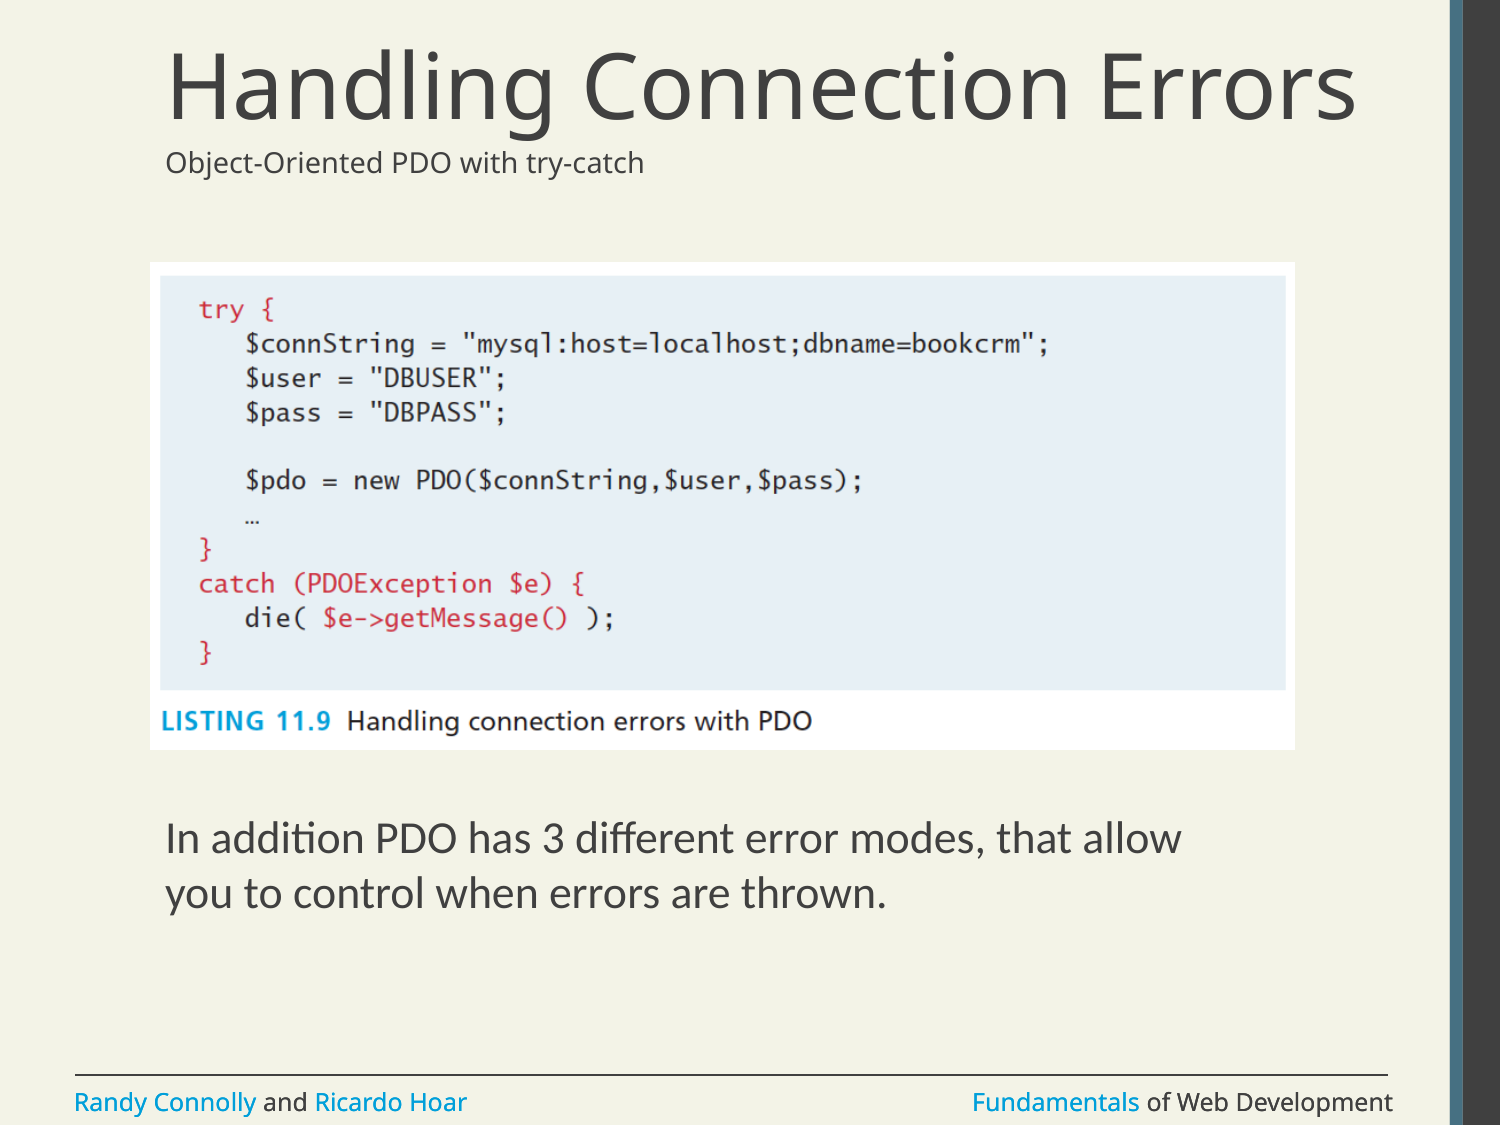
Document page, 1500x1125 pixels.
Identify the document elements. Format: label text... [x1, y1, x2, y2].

title Handling Connection Errors [150, 20, 1425, 188]
list Object-Oriented PDO with try-catch [150, 137, 1200, 188]
list In addition PDO has 3 different error modes, that allow you to control when errors are thrown. [150, 800, 1200, 1013]
picture [149, 262, 1295, 751]
